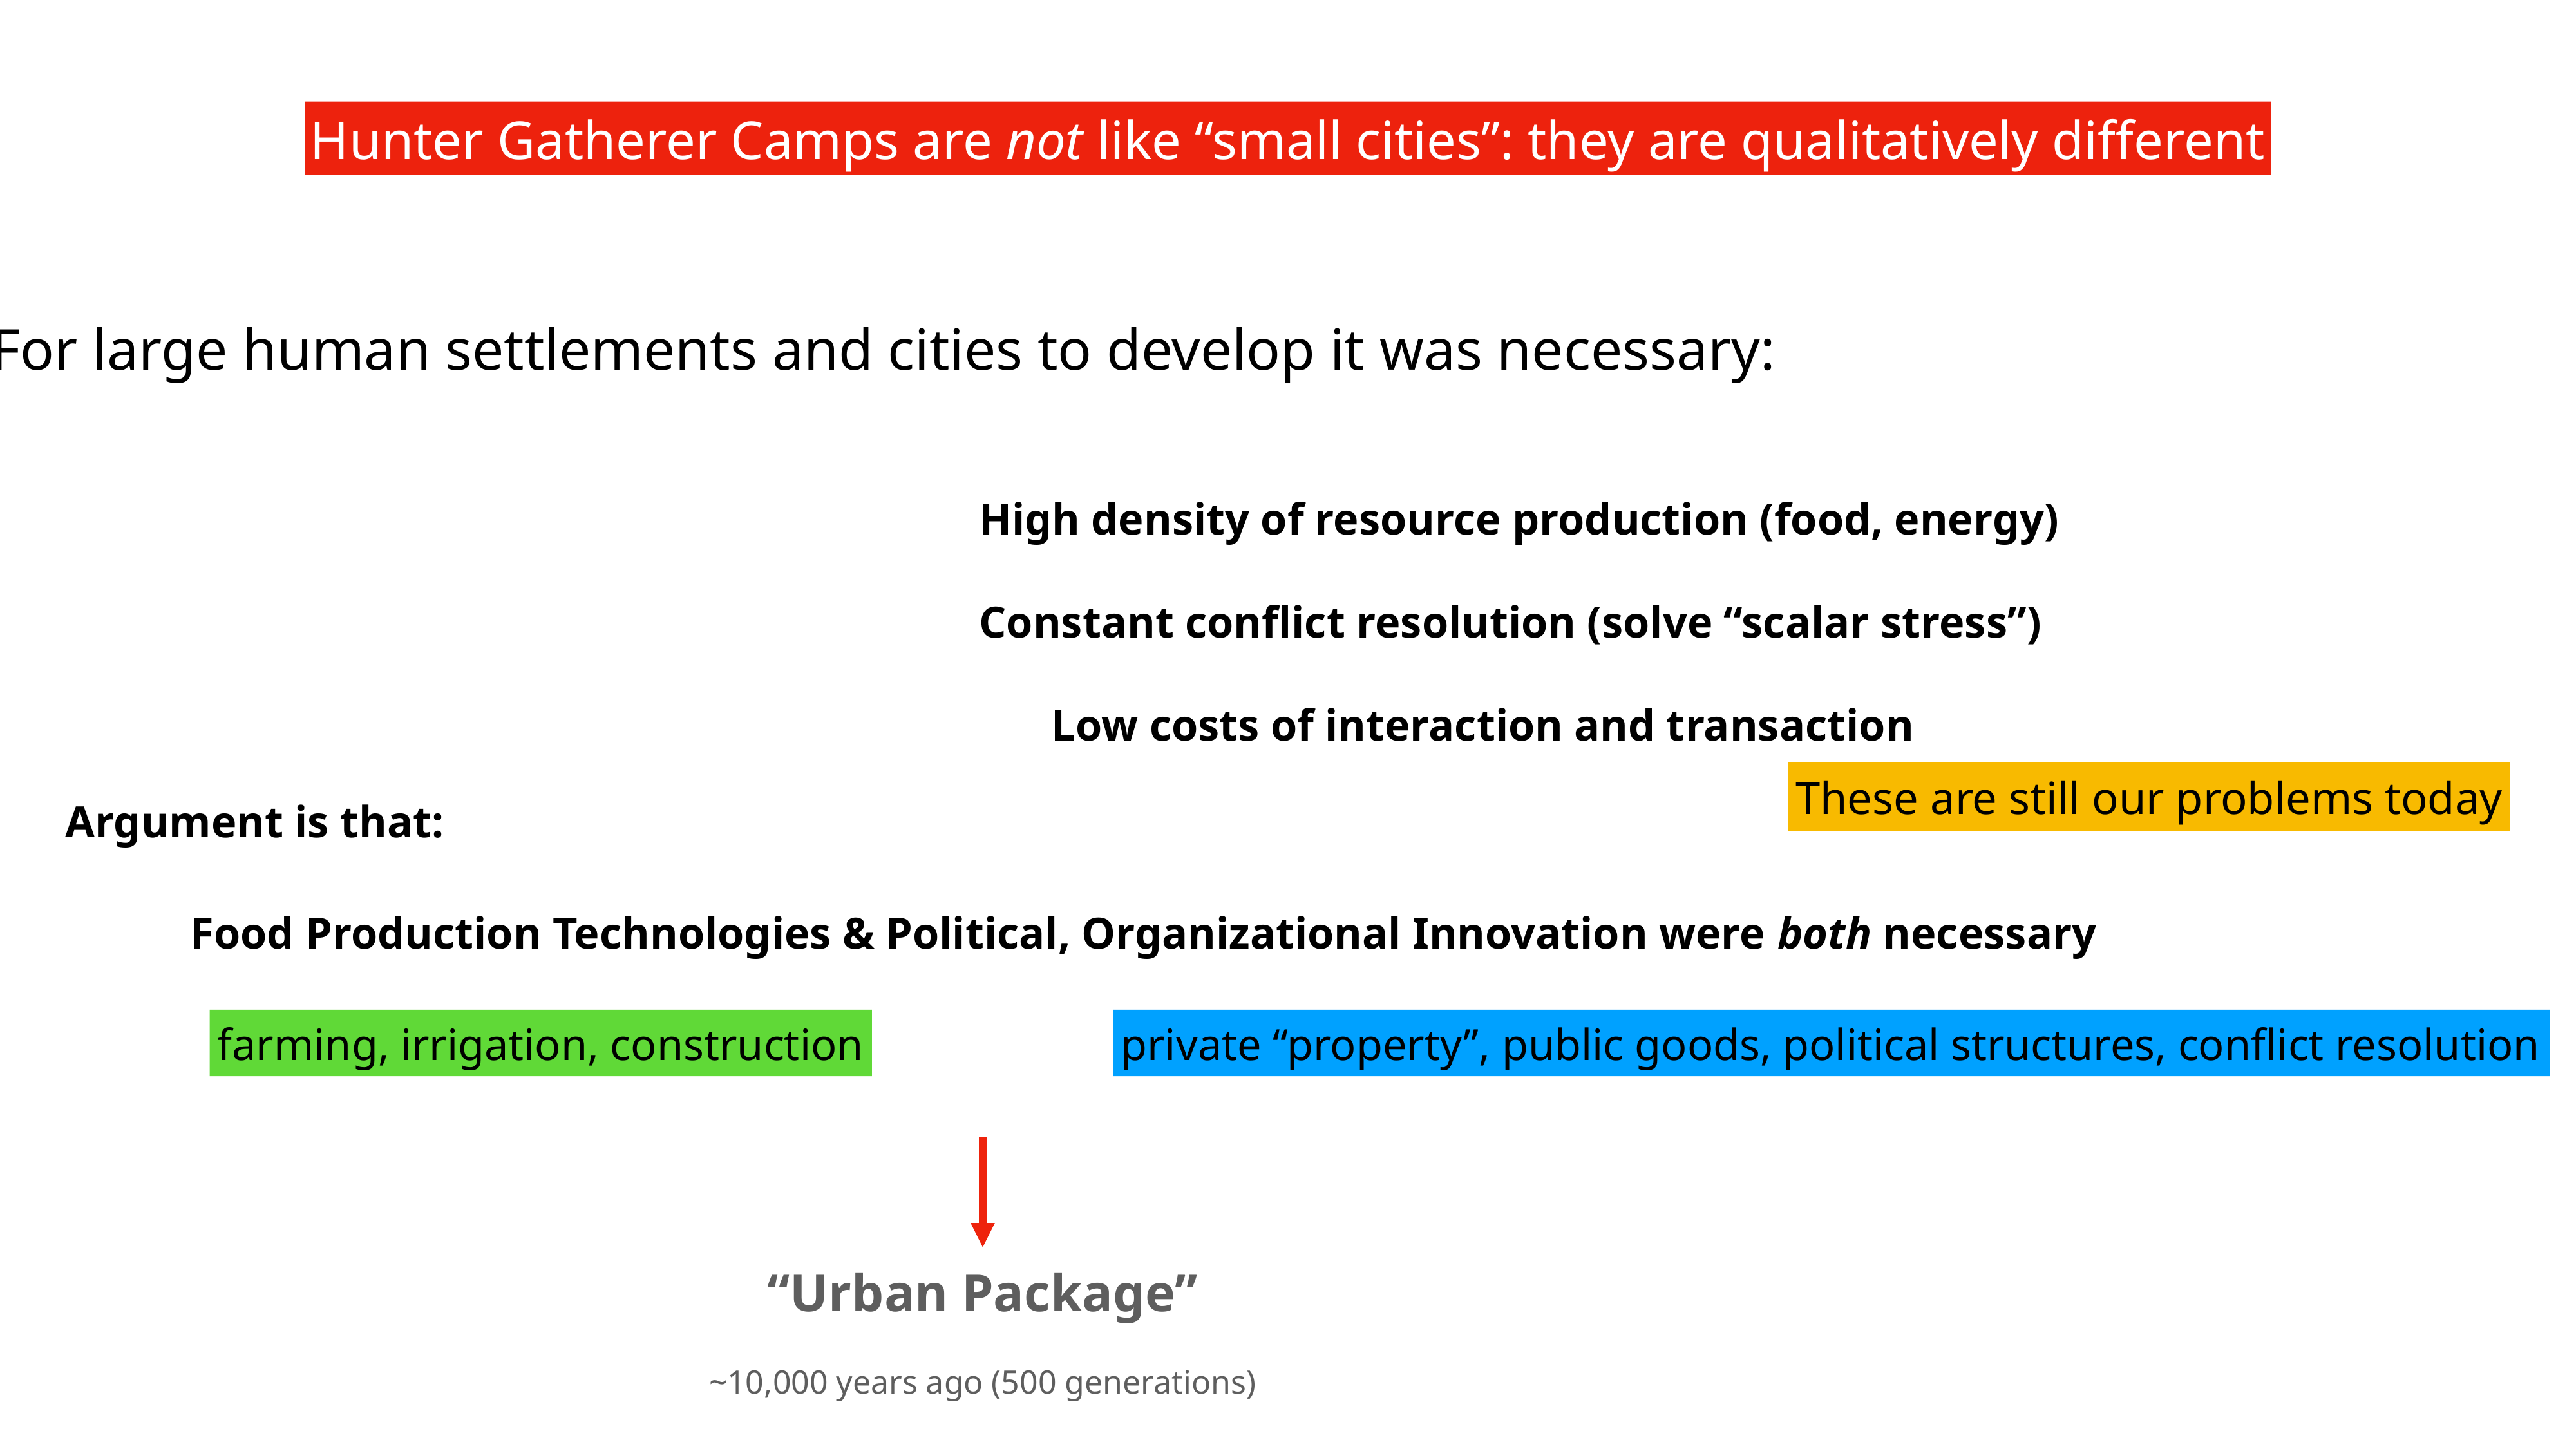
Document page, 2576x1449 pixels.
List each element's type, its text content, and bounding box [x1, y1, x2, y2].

text_box Argument is that: [57, 786, 463, 854]
text_box private “property”, public goods, political structures, conflict resolution [1113, 1009, 2550, 1077]
text_box [978, 1137, 987, 1247]
text_box High density of resource production (food, energy) Constant conflict resolution (solve “scalar stress”) Low costs of interaction and transaction [971, 484, 2067, 757]
text_box Hunter Gatherer Camps are not like “small cities”: they are qualitatively different [305, 101, 2271, 175]
text_box Food Production Technologies & Political, Organizational Innovation were both necessary [182, 898, 2116, 965]
text_box farming, irrigation, construction [209, 1009, 872, 1077]
text_box “Urban Package” [762, 1255, 1204, 1327]
text_box ~10,000 years ago (500 generations) [703, 1356, 1262, 1406]
text_box For large human settlements and cities to develop it was necessary: [0, 306, 1783, 389]
text_box These are still our problems today [1788, 762, 2510, 831]
